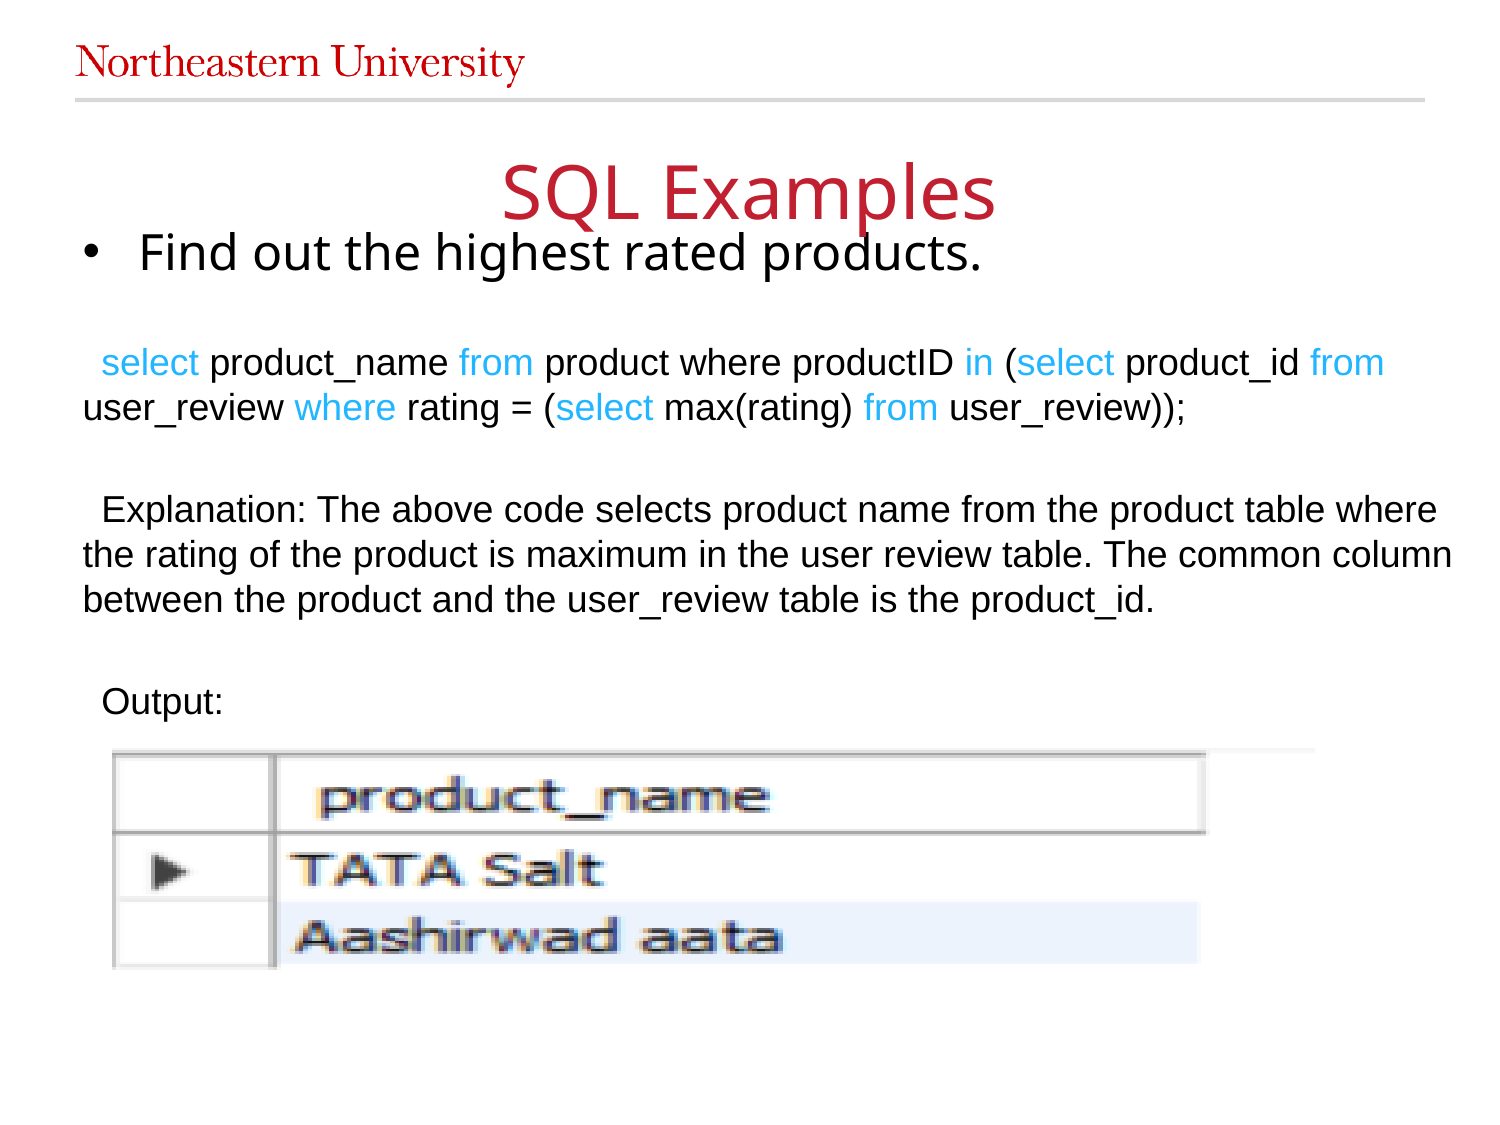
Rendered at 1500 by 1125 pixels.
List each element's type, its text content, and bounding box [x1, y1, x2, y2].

list Find out the highest rated products. select product_name from product where productID in (select product_id from user_review where rating = (select max(rating) from user_review)); Explanation: The above code selects product name from the product table where the rating of the product is maximum in the user review table. The common column between the product and the user_review table is the product_id. Output: [74, 211, 1476, 1125]
title SQL Examples [74, 136, 1426, 263]
picture [112, 748, 1315, 1025]
picture [75, 44, 525, 88]
